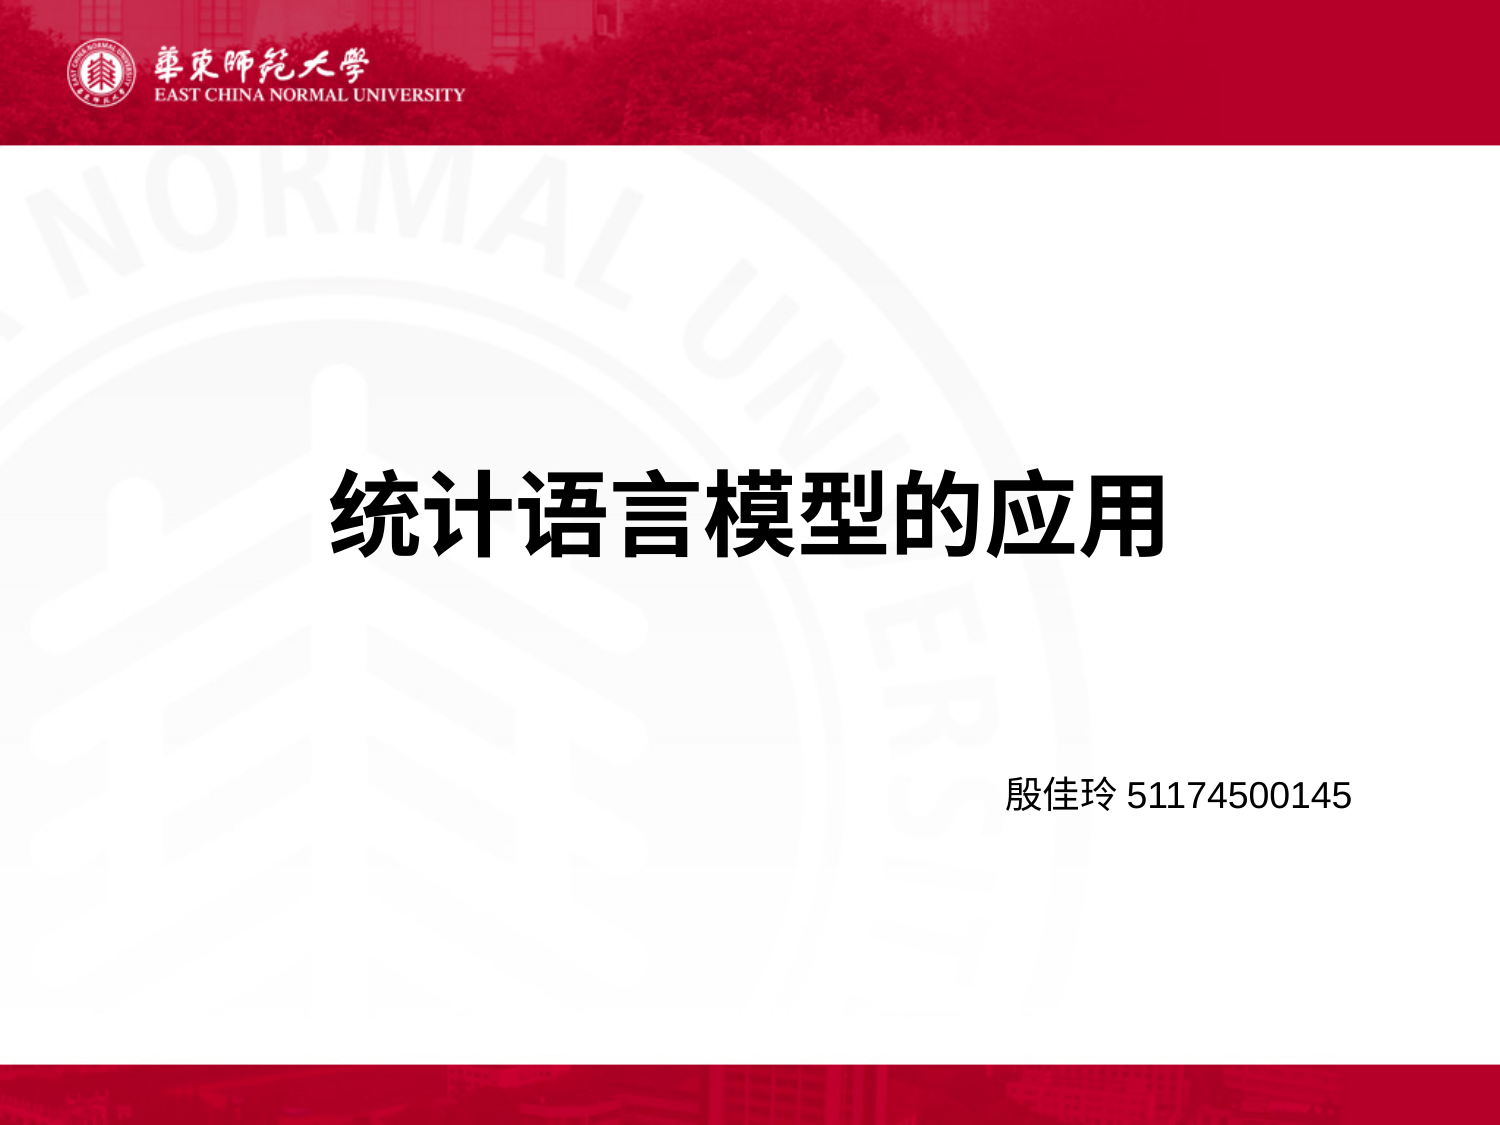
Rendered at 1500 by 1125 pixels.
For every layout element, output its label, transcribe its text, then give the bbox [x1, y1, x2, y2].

title 统计语言模型的应用 [187, 183, 1313, 576]
subtitle 殷佳玲51174500145 [879, 763, 1479, 1036]
picture [0, 0, 1500, 1125]
